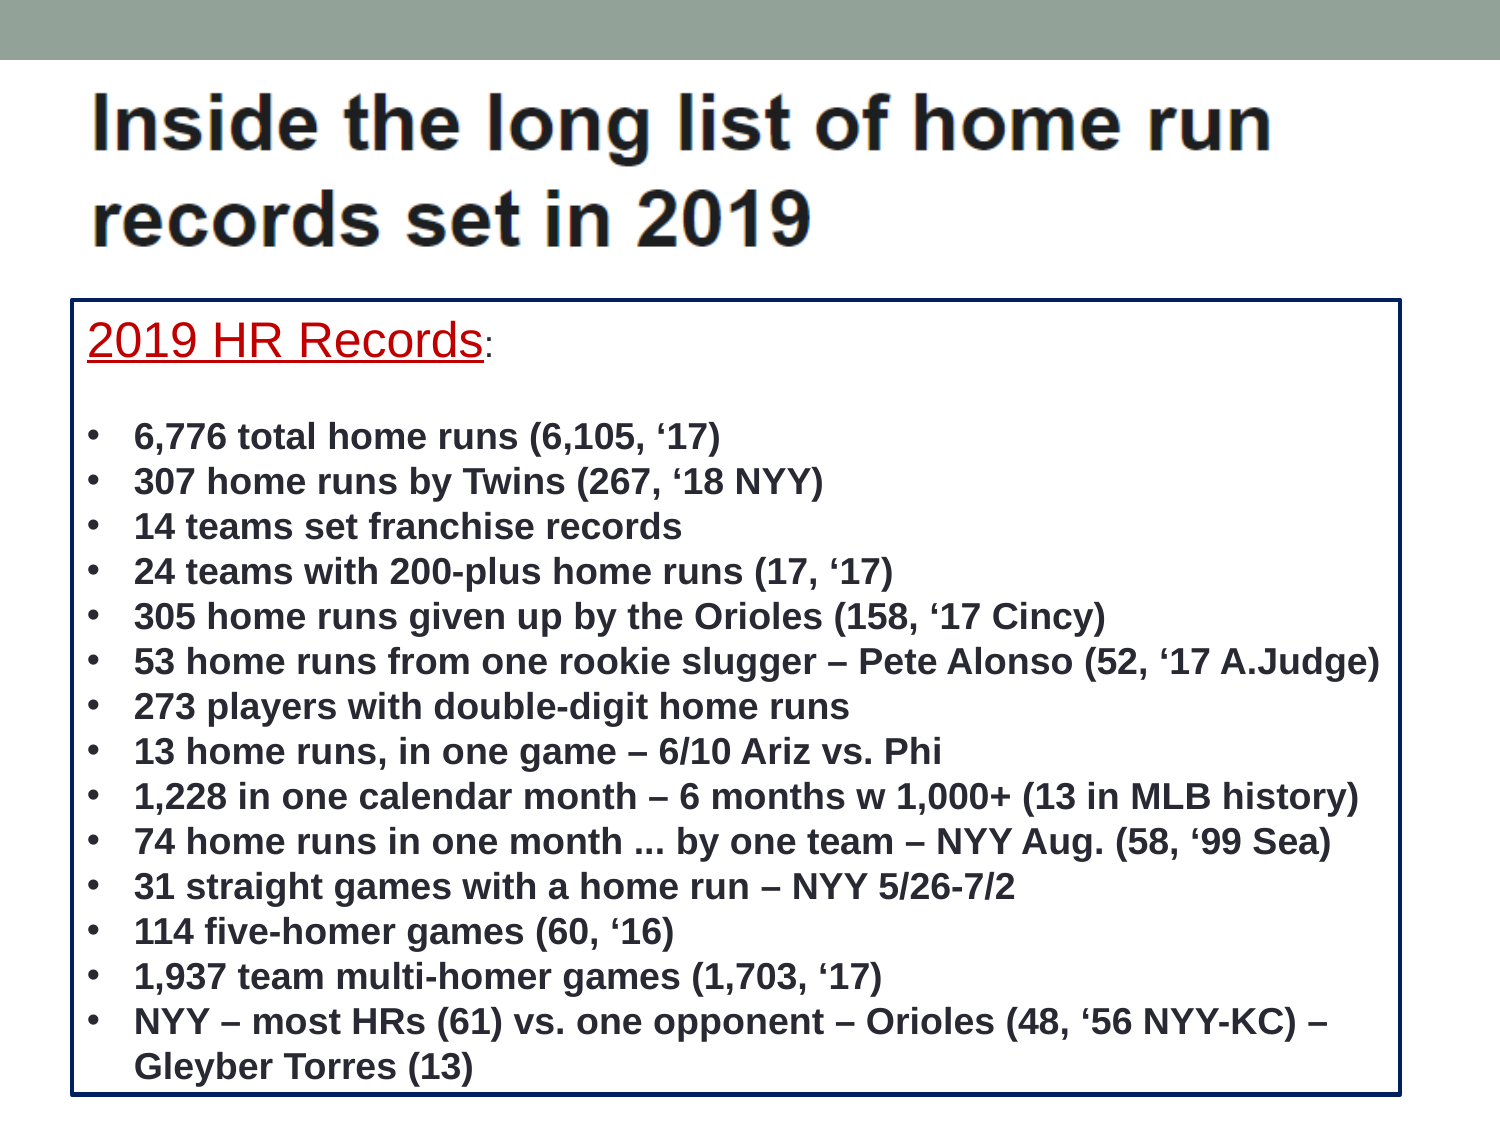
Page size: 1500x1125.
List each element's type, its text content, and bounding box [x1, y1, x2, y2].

text_box 2019 HR Records: 6,776 total home runs (6,105, ‘17) 307 home runs by Twins (267, ‘18 NYY) 14 teams set franchise records 24 teams with 200-plus home runs (17, ‘17) 305 home runs given up by the Orioles (158, ‘17 Cincy) 53 home runs from one rookie slugger – Pete Alonso (52, ‘17 A.Judge) 273 players with double-digit home runs 13 home runs, in one game – 6/10 Ariz vs. Phi 1,228 in one calendar month – 6 months w 1,000+ (13 in MLB history) 74 home runs in one month ... by one team – NYY Aug. (58, ‘99 Sea) 31 straight games with a home run – NYY 5/26-7/2 114 five-homer games (60, ‘16) 1,937 team multi-homer games (1,703, ‘17) NYY – most HRs (61) vs. one opponent – Orioles (48, ‘56 NYY-KC) – Gleyber Torres (13) [72, 299, 1400, 1095]
picture [71, 65, 1304, 288]
